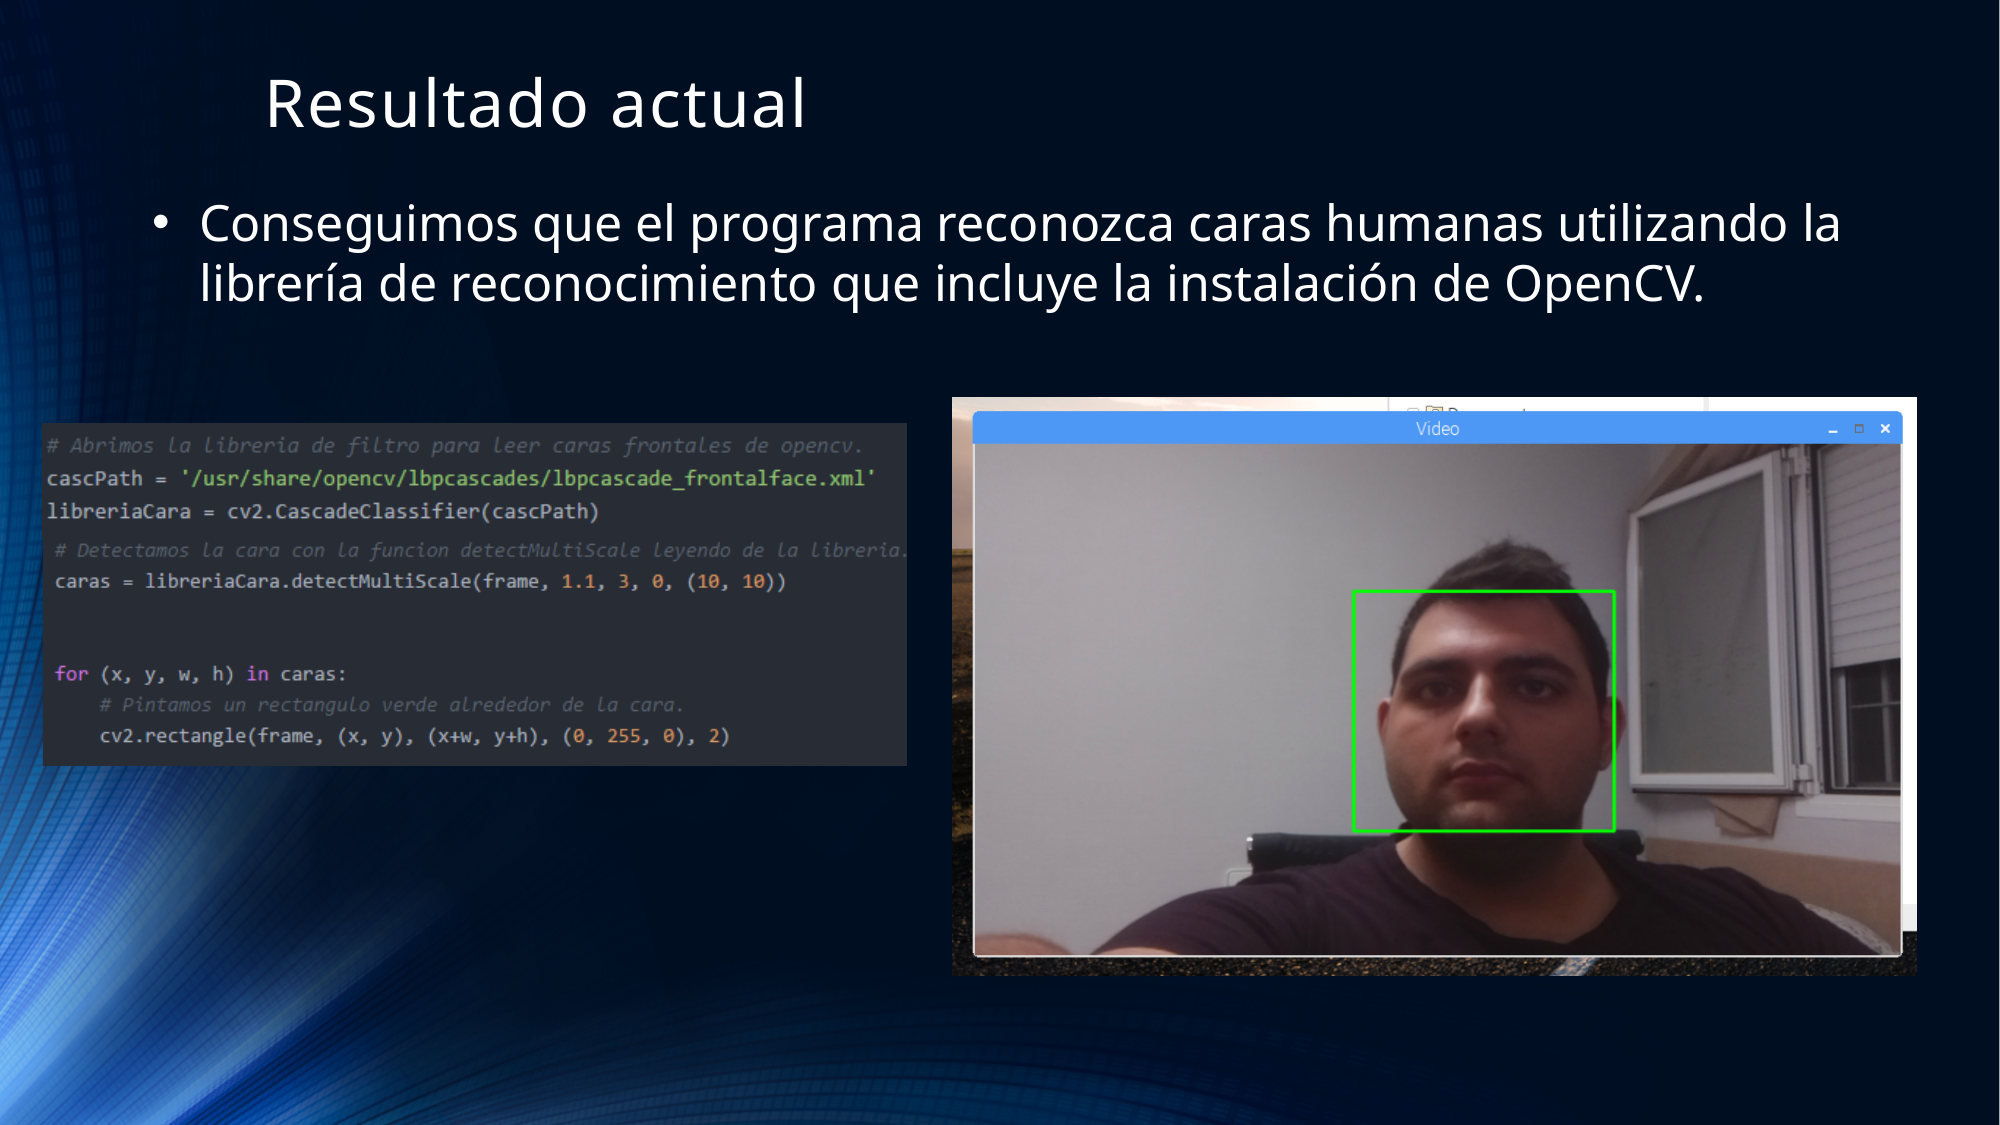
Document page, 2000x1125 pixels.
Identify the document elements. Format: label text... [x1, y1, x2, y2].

picture [0, 0, 2000, 1125]
text_box Conseguimos que el programa reconozca caras humanas utilizando la librería de reconocimiento que incluye la instalación de OpenCV. [137, 184, 1886, 320]
title Resultado actual [249, 62, 1750, 149]
